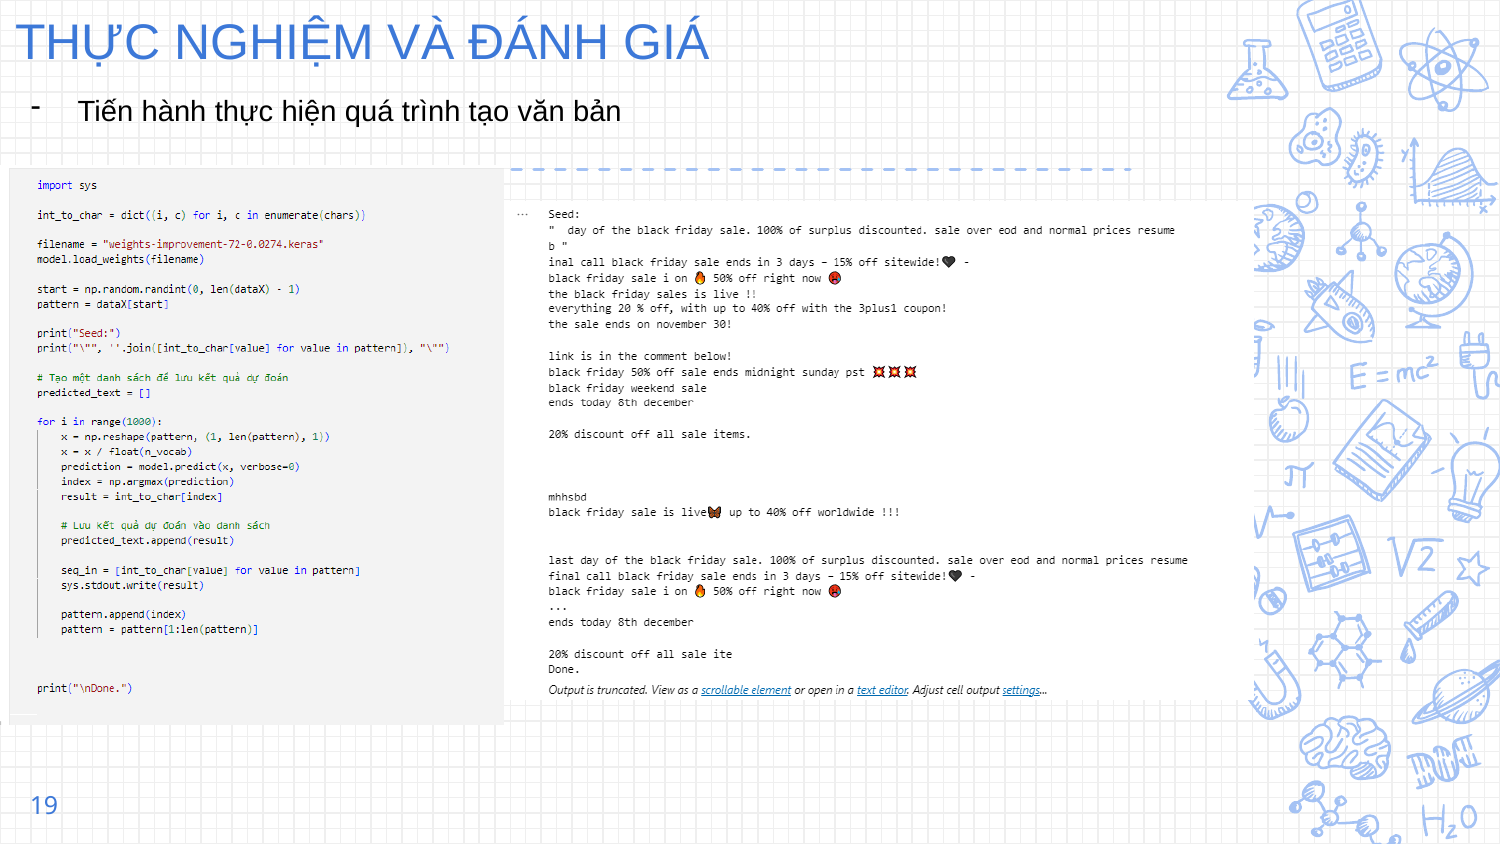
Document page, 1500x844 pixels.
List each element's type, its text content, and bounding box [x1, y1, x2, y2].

text_box Tiến hành thực hiện quá trình tạo văn bản [16, 84, 638, 135]
title THỰC NGHIỆM VÀ ĐÁNH GIÁ [0, 4, 1008, 85]
slide_number 19 [14, 774, 105, 840]
picture [0, 165, 1254, 725]
